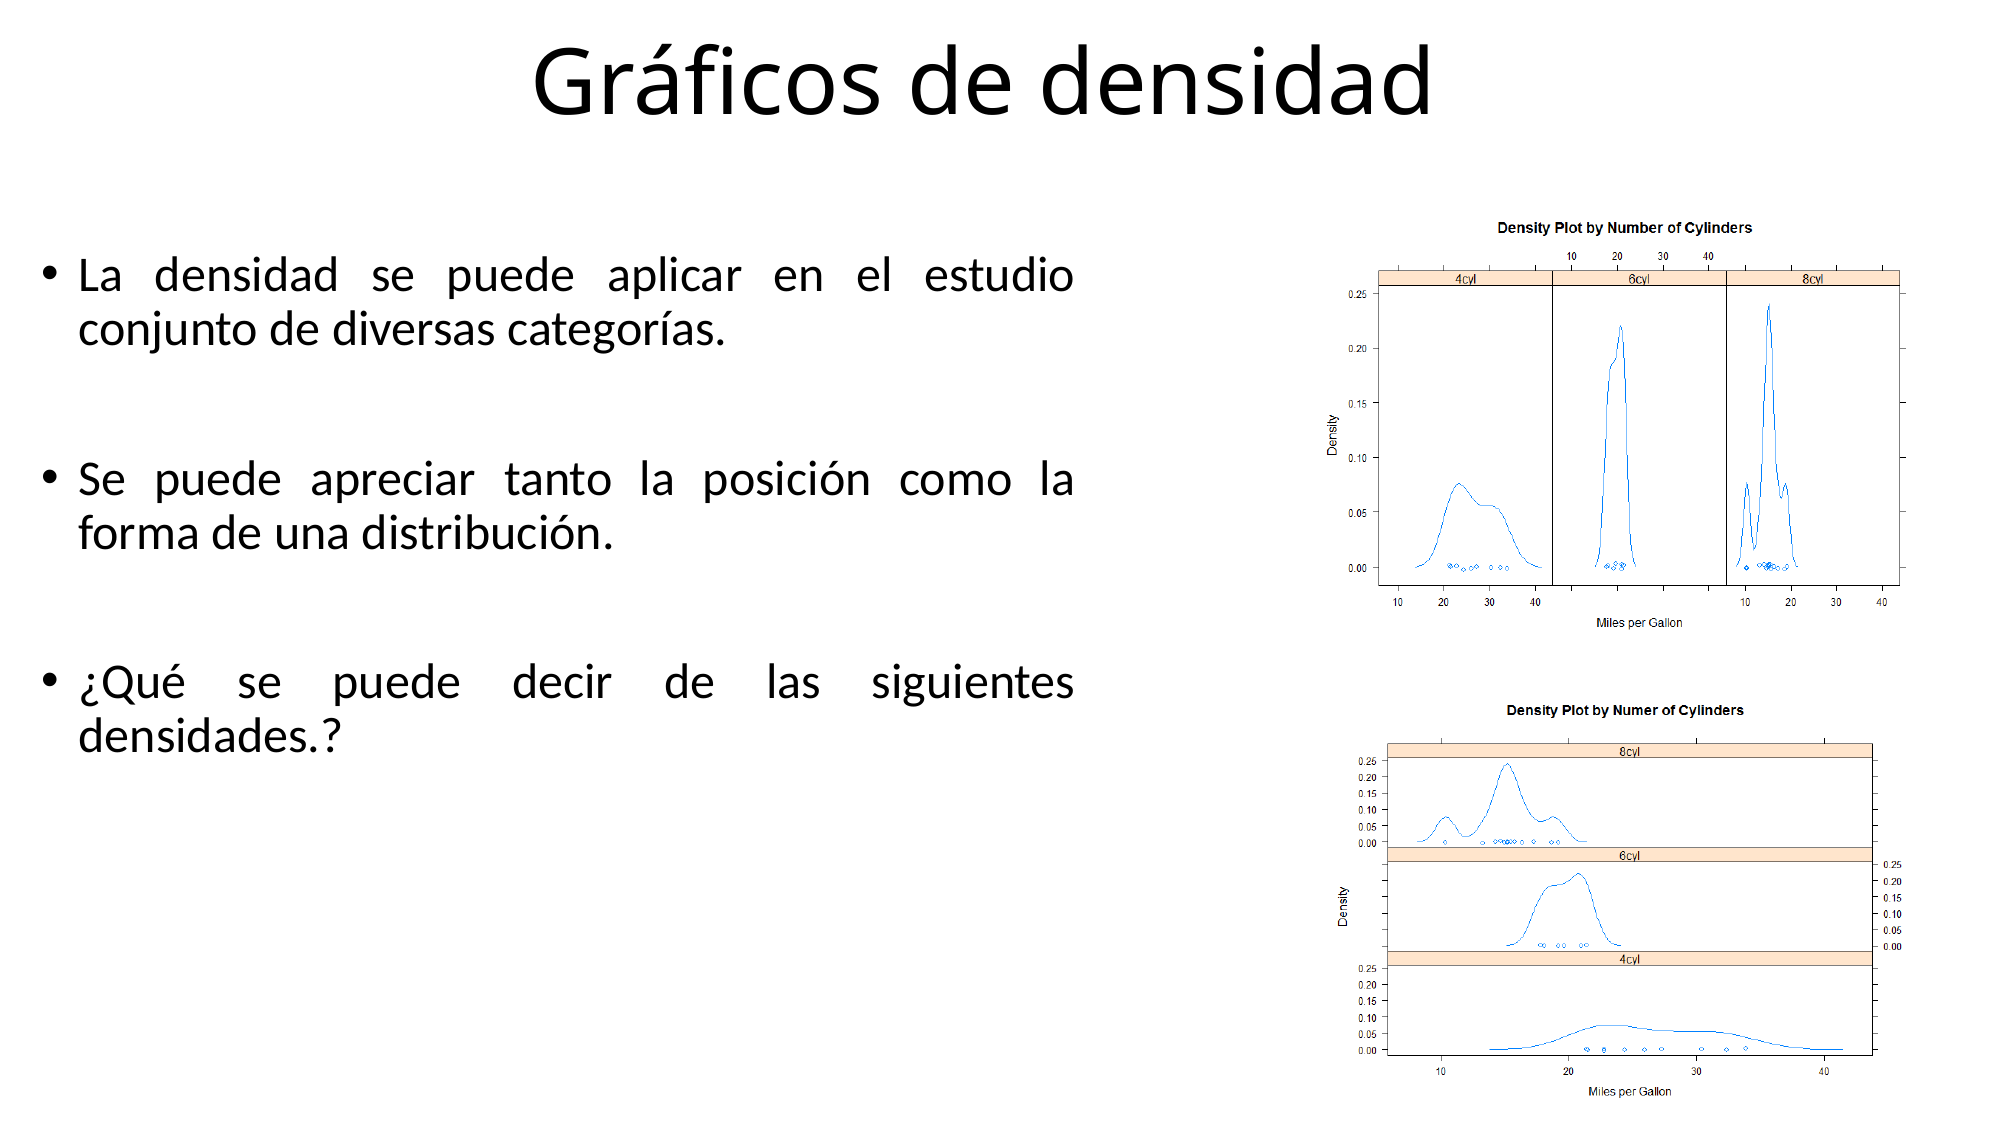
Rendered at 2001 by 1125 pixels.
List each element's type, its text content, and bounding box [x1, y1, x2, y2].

title Gráficos de densidad [210, 14, 1758, 156]
text_box La densidad se puede aplicar en el estudio conjunto de diversas categorías. Se puede apreciar tanto la posición como la forma de una distribución. ¿Qué se puede decir de las siguientes densidades.? [26, 240, 1091, 1032]
picture [1331, 698, 1919, 1107]
picture [1320, 215, 1929, 639]
